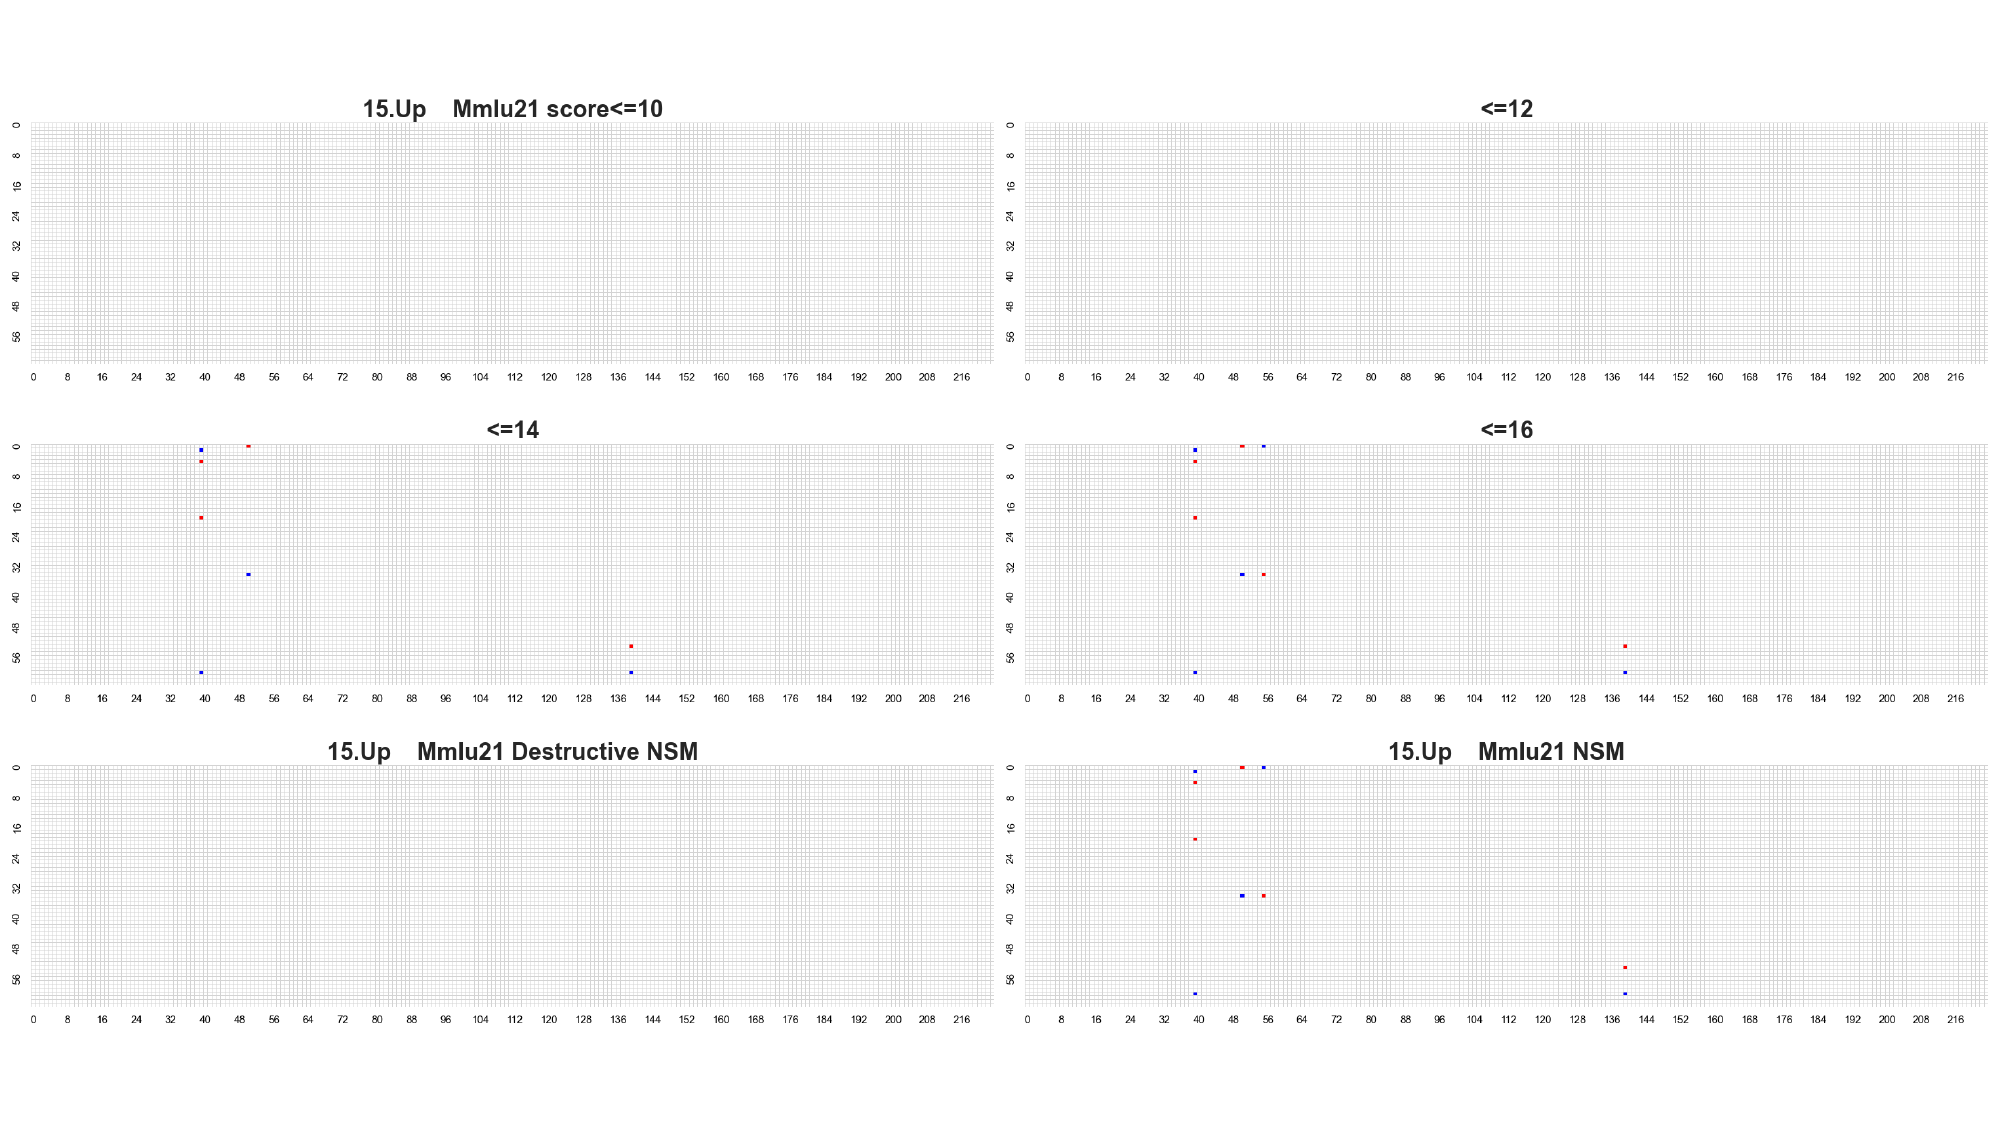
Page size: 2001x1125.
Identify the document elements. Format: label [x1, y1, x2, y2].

picture [0, 87, 2000, 1037]
